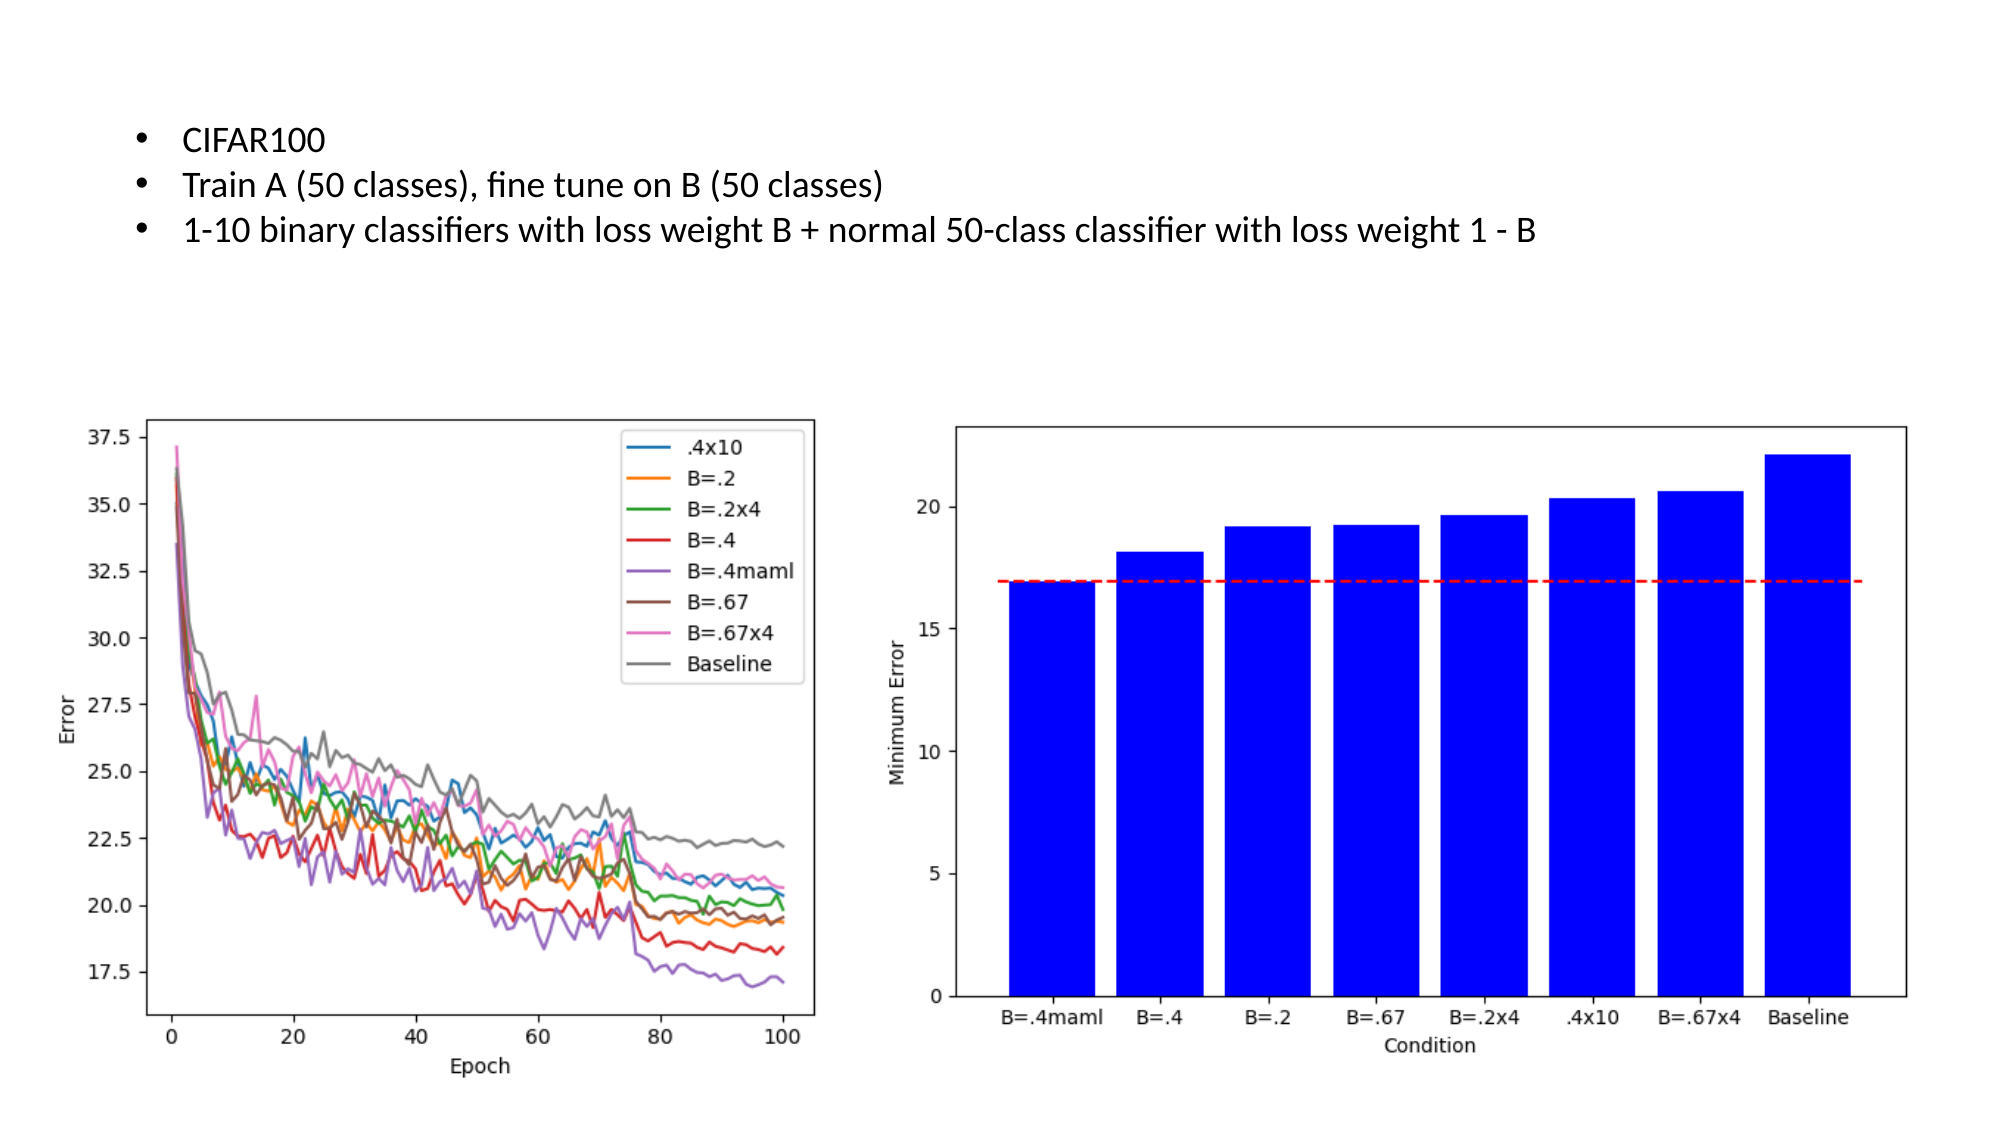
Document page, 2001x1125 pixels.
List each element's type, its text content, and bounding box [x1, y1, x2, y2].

picture [850, 401, 1937, 1078]
picture [55, 393, 836, 1100]
text_box CIFAR100 Train A (50 classes), fine tune on B (50 classes) 1-10 binary classifiers with loss weight B + normal 50-class classifier with loss weight 1 - B [120, 108, 1701, 258]
